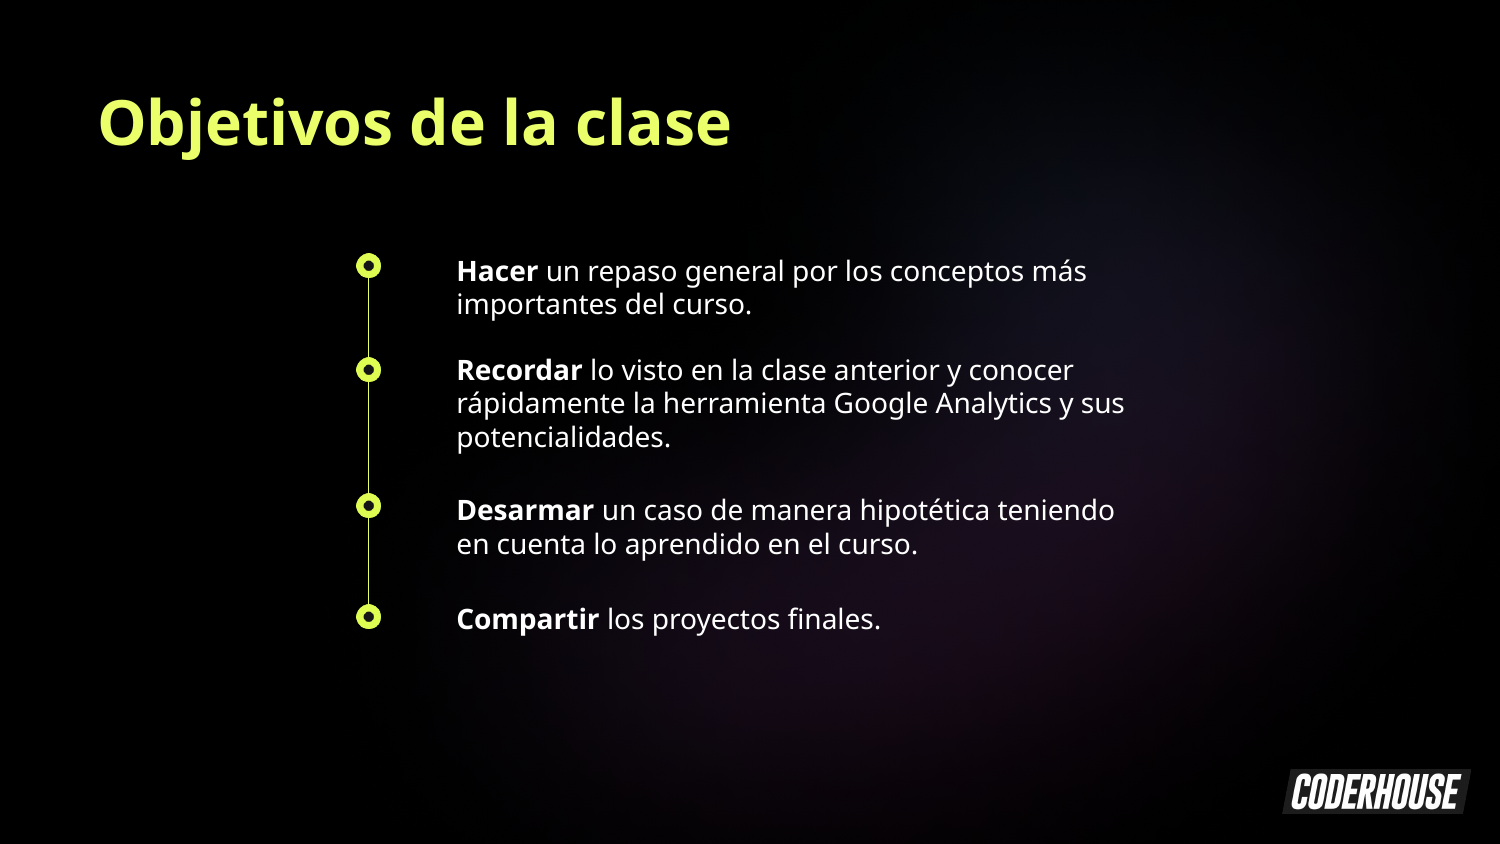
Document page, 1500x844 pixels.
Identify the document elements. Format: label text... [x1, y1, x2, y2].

text_box Desarmar un caso de manera hipotética teniendo en cuenta lo aprendido en el curso. [441, 477, 1144, 576]
picture [0, 0, 1500, 844]
text_box Objetivos de la clase [82, 76, 1418, 175]
text_box Hacer un repaso general por los conceptos más importantes del curso. [441, 238, 1144, 336]
text_box Recordar lo visto en la clase anterior y conocer rápidamente la herramienta Google Analytics y sus potencialidades. [441, 337, 1144, 469]
text_box Compartir los proyectos finales. [441, 586, 1144, 651]
